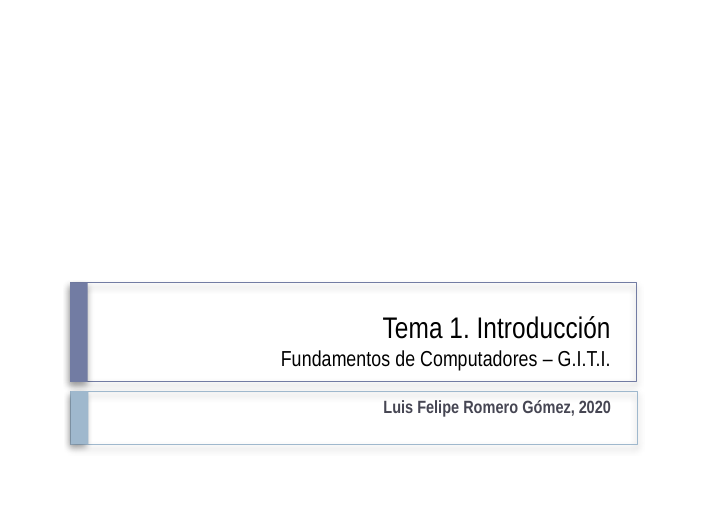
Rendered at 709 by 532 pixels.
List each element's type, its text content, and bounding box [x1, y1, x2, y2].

subtitle Luis Felipe Romero Gómez, 2020 [94, 388, 626, 442]
title Tema 1. Introducción Fundamentos de Computadores – G.I.T.I. [47, 301, 626, 378]
